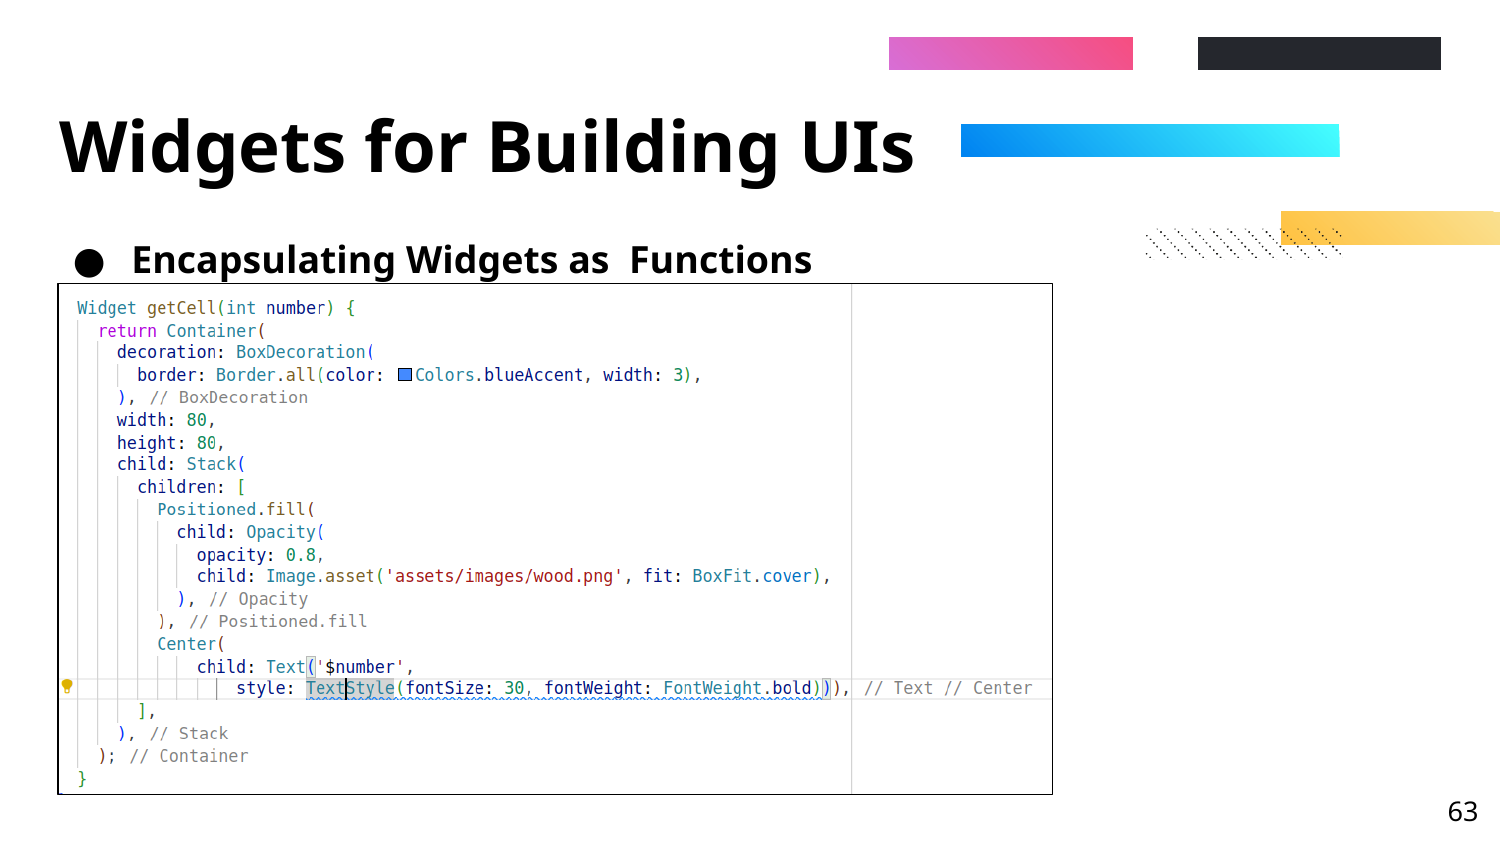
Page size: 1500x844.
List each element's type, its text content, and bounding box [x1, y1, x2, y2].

picture [58, 283, 1052, 794]
subtitle Encapsulating Widgets as Functions [41, 198, 1478, 284]
title Widgets for Building UIs [17, 37, 959, 251]
slide_number ‹#› [1403, 779, 1494, 844]
